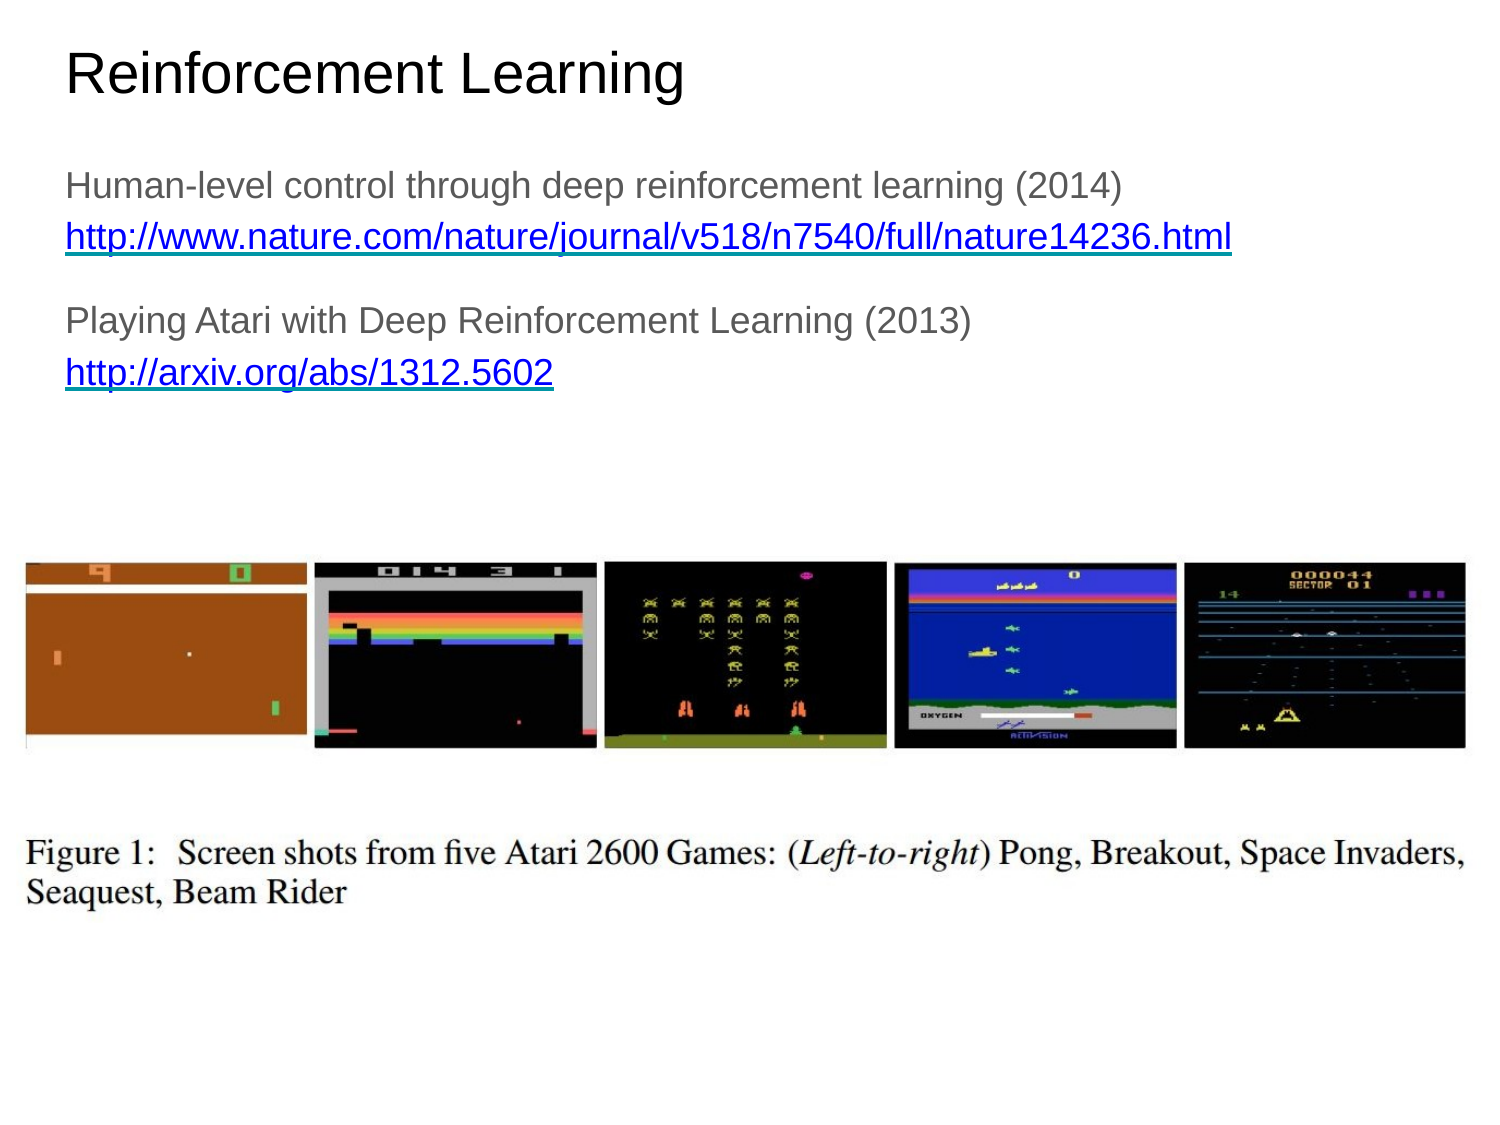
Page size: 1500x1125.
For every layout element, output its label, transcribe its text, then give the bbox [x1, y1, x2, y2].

text_box [16, 554, 1482, 923]
text_box Human-level control through deep reinforcement learning (2014) http://www.nature.com/nature/journal/v518/n7540/full/nature14236.html Playing Atari with Deep Reinforcement Learning (2013) http://arxiv.org/abs/1312.5602 [63, 152, 1247, 393]
title Reinforcement Learning [63, 33, 690, 152]
